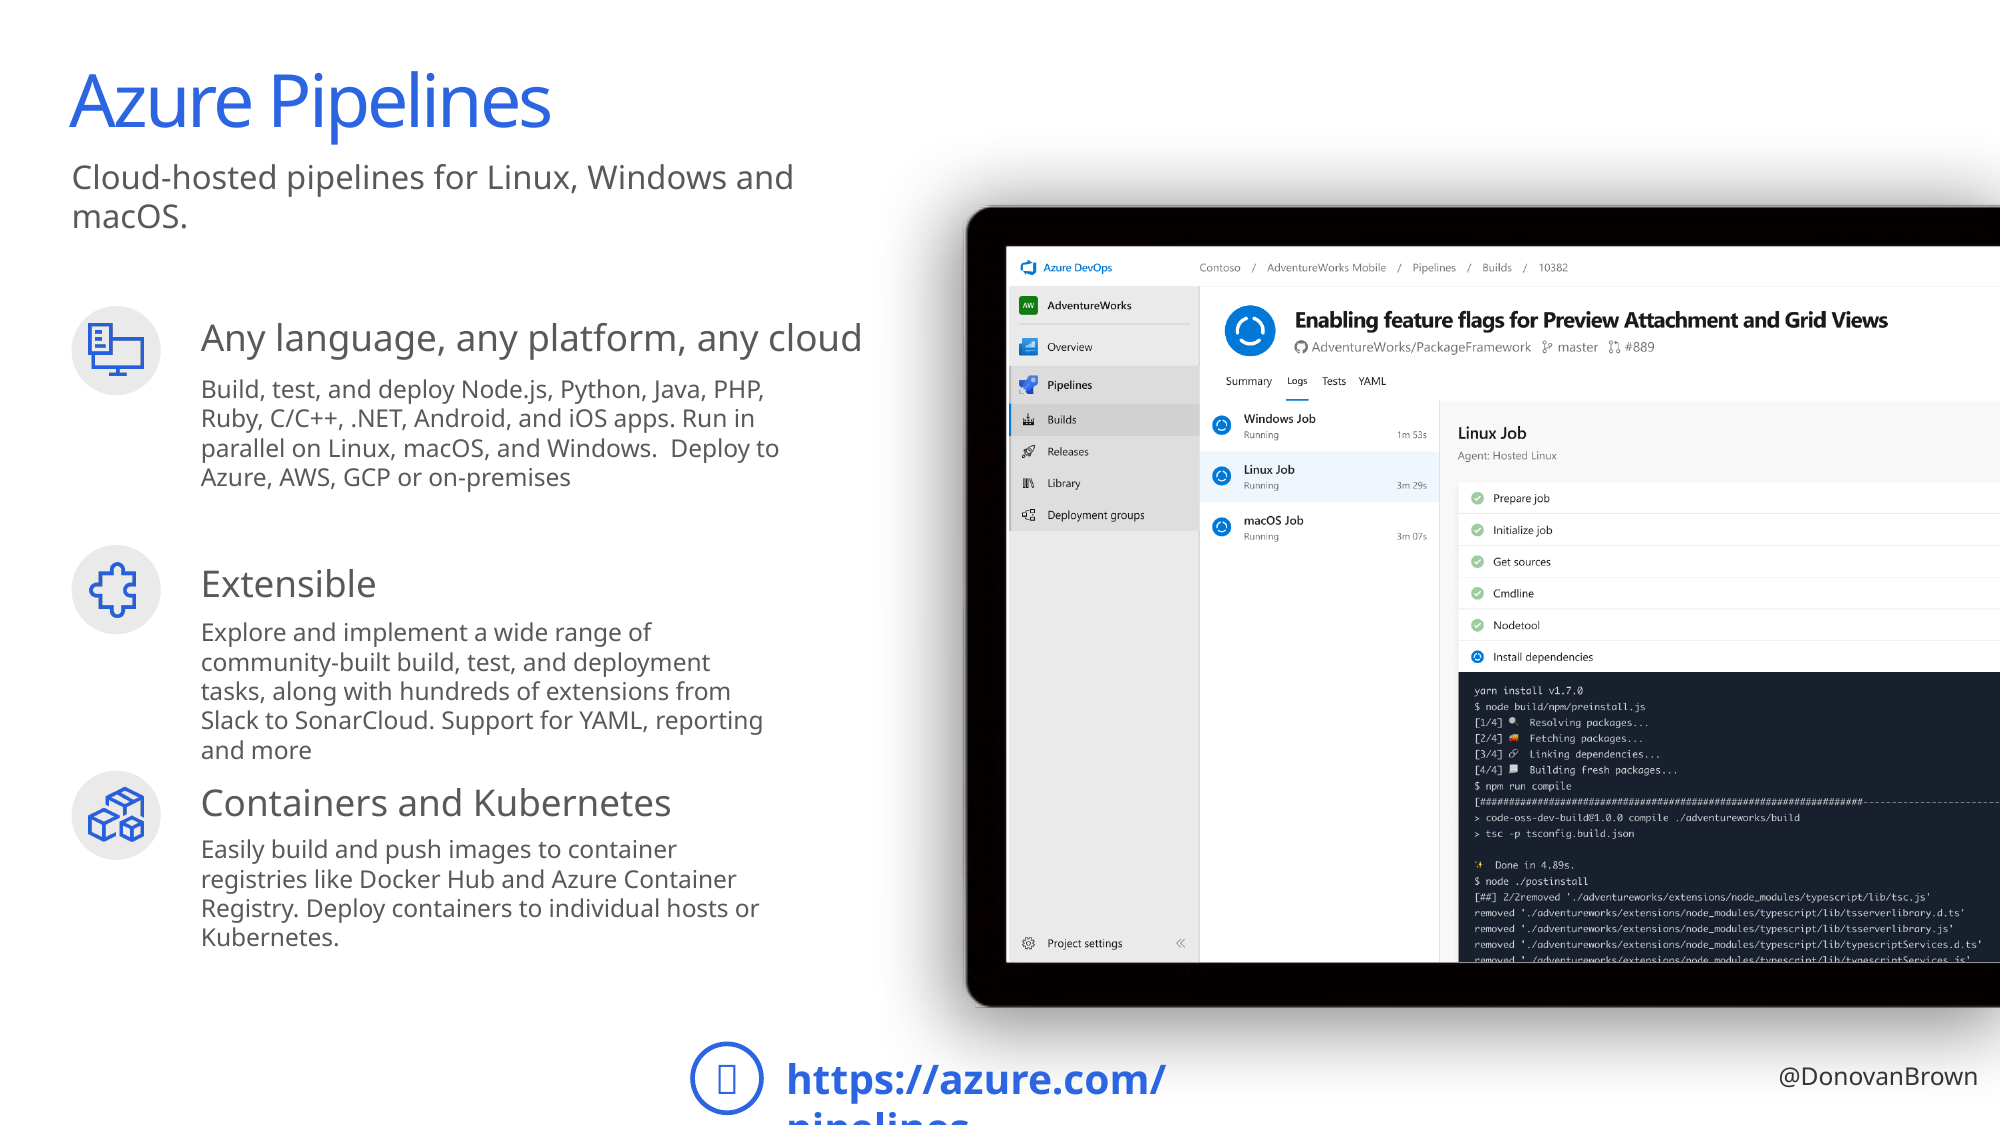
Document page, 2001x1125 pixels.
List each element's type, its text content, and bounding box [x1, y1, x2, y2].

list Cloud-hosted pipelines for Linux, Windows and macOS. [71, 158, 798, 289]
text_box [1008, 248, 2000, 962]
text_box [692, 1043, 1308, 1113]
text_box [71, 299, 897, 517]
title Azure Pipelines [69, 36, 1930, 158]
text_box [71, 764, 811, 948]
picture [798, 109, 2000, 1107]
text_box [71, 544, 811, 761]
